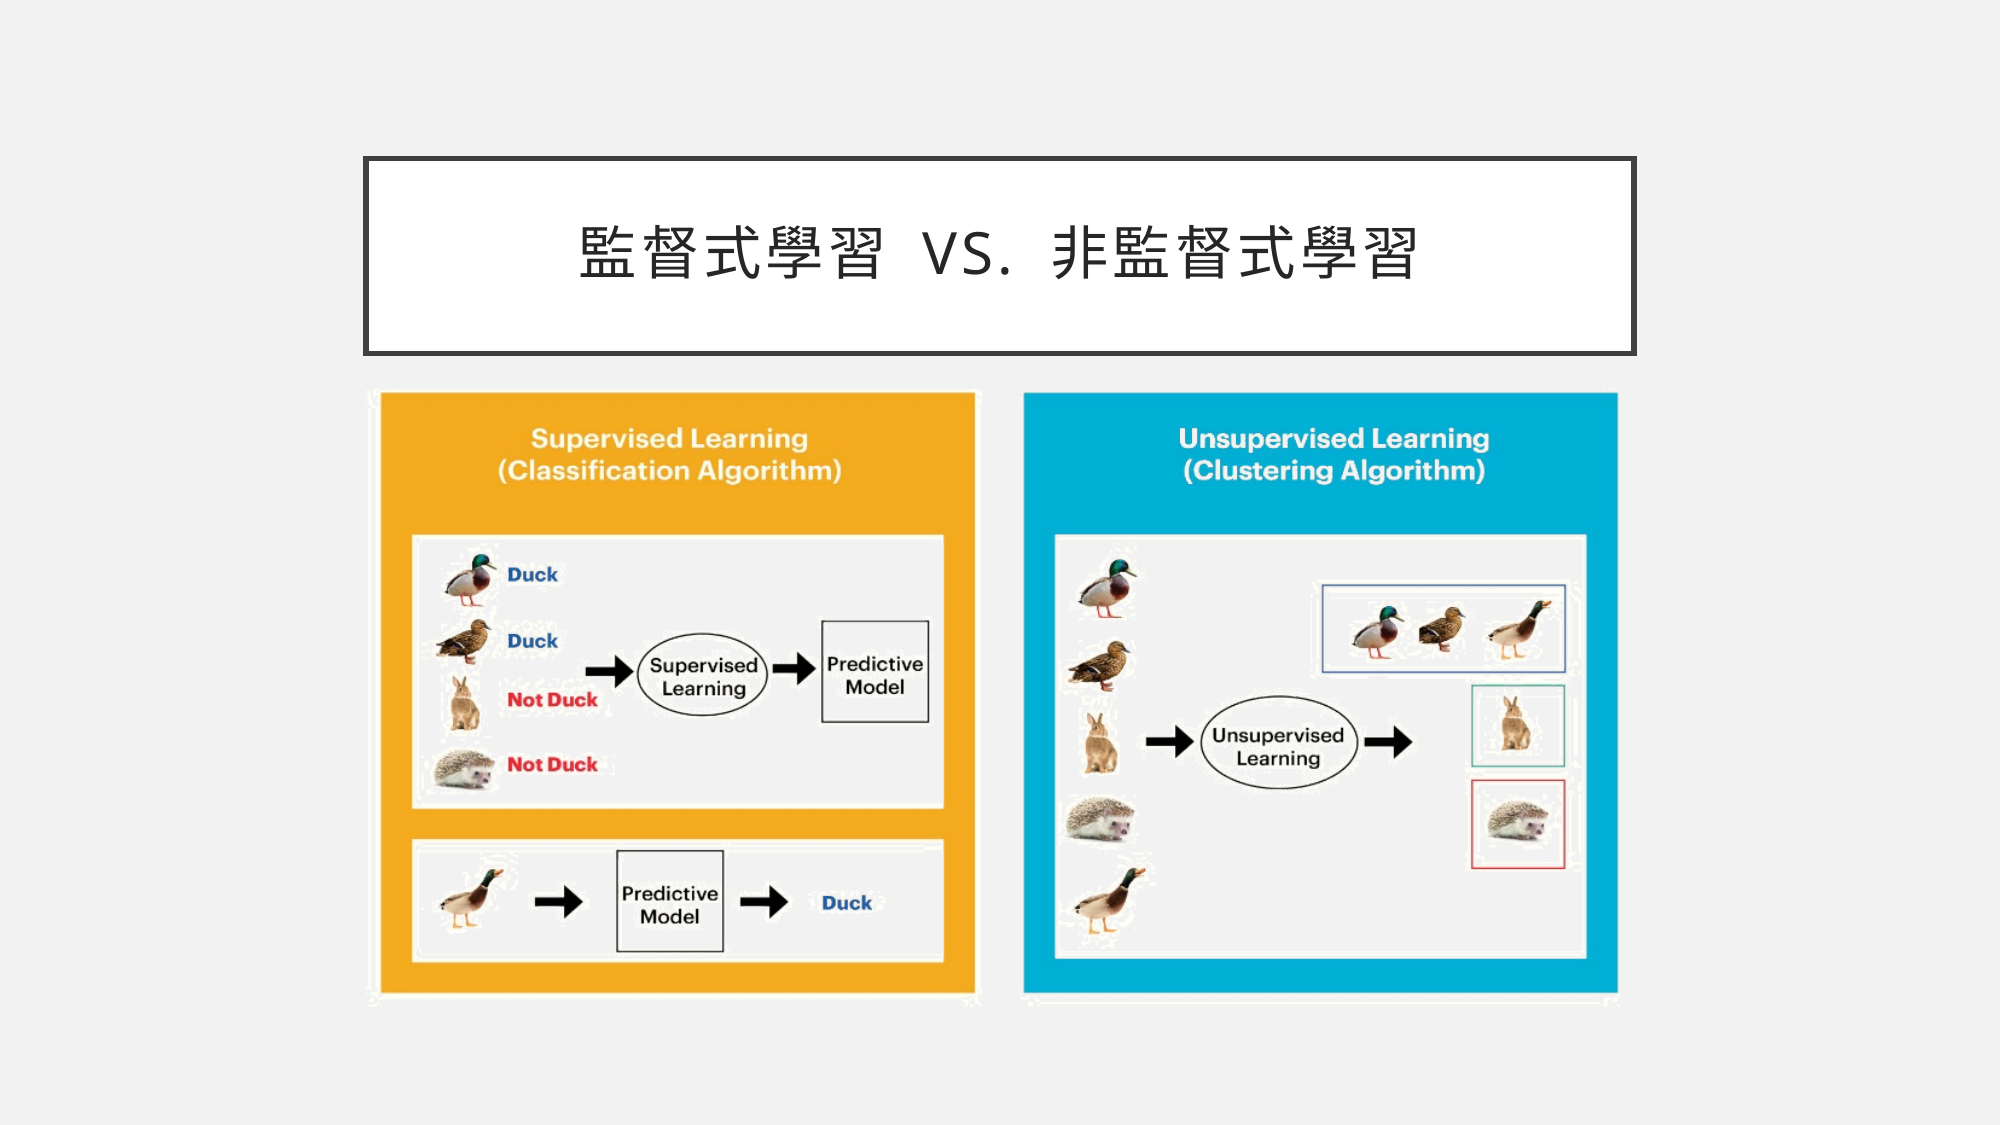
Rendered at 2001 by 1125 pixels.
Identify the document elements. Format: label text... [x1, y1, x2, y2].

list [365, 377, 1634, 1008]
title 監督式學習 vs. 非監督式學習 [363, 156, 1637, 356]
